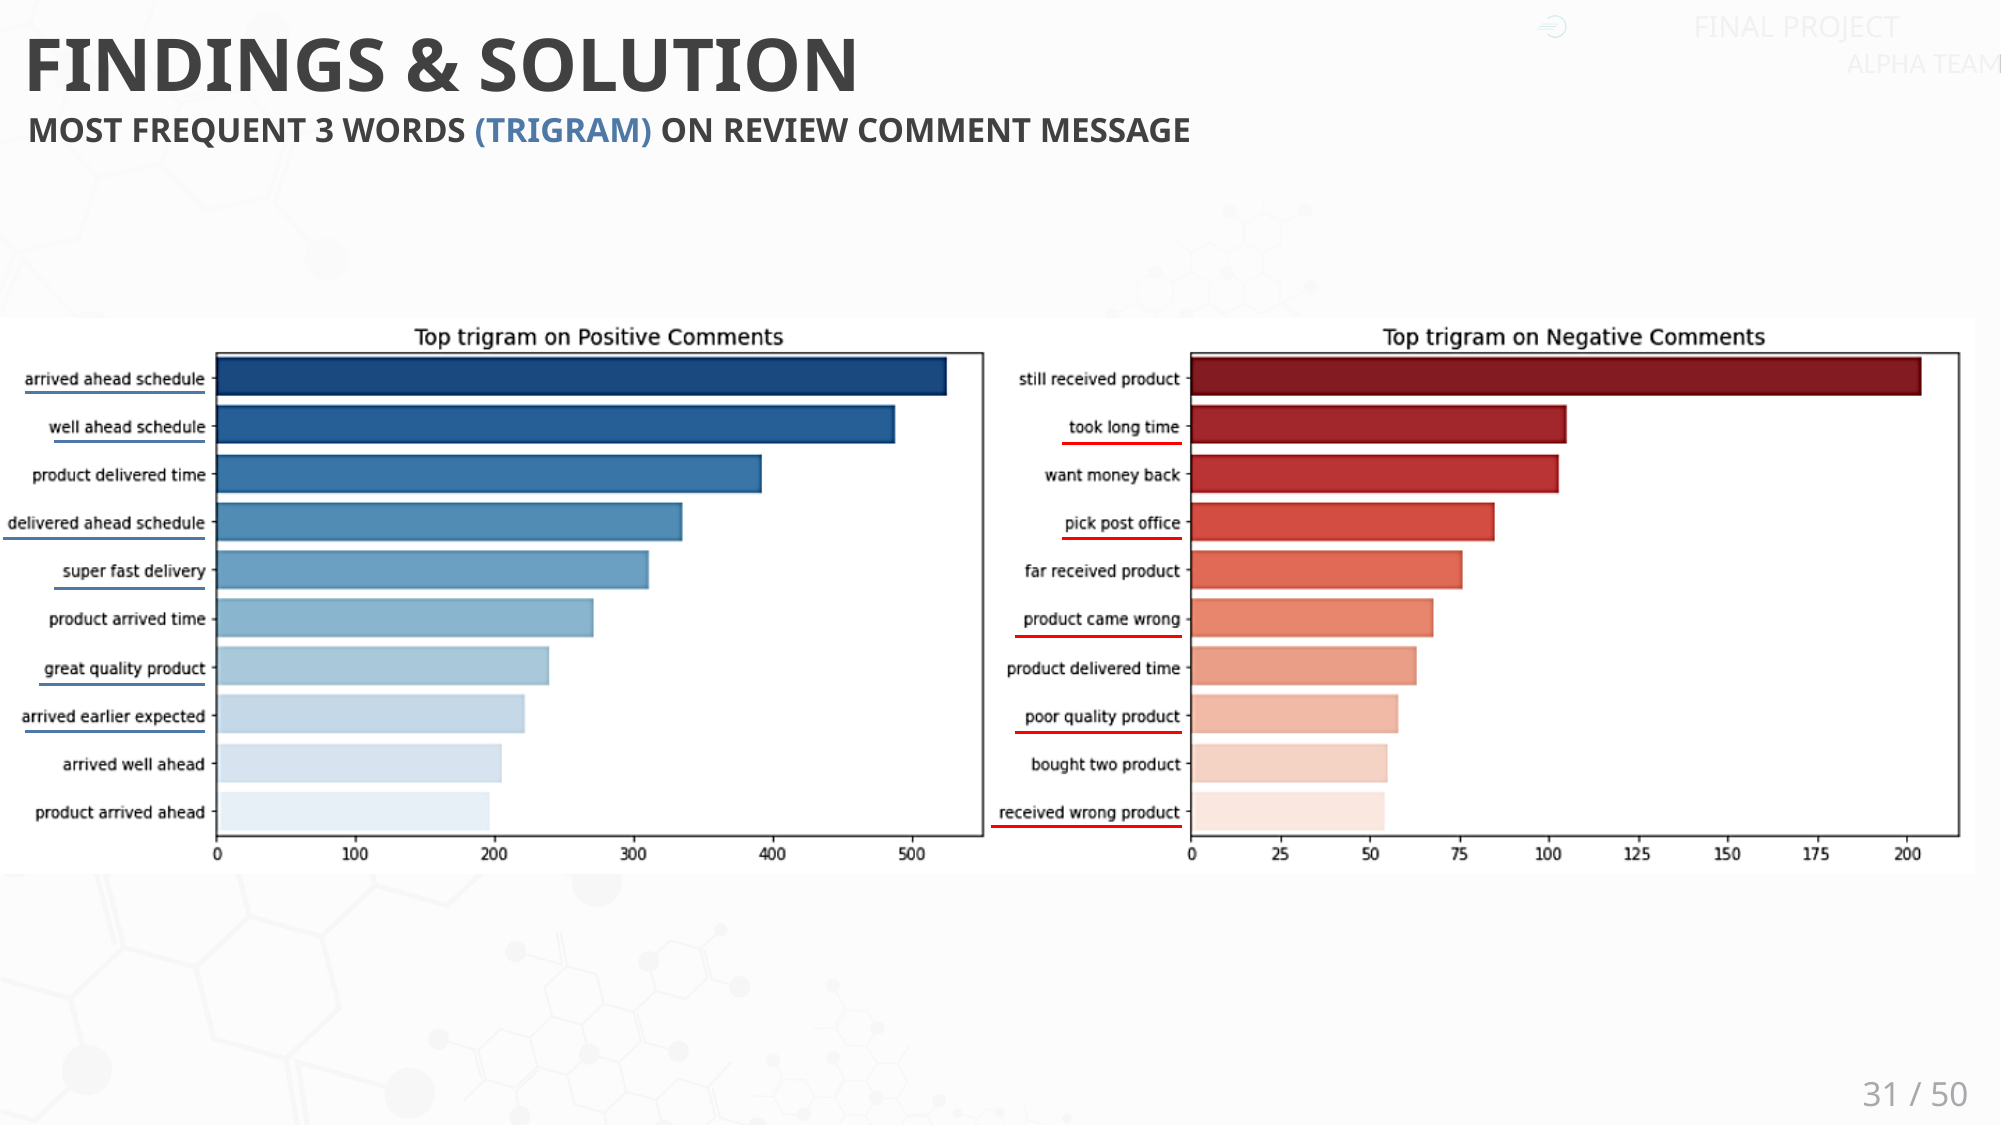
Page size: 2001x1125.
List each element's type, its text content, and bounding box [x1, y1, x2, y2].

picture [0, 318, 1976, 874]
text_box MOST FREQUENT 3 WORDS (TRIGRAM) ON REVIEW COMMENT MESSAGE [12, 81, 1919, 157]
text_box FINDINGS & SOLUTION [8, 11, 1879, 114]
